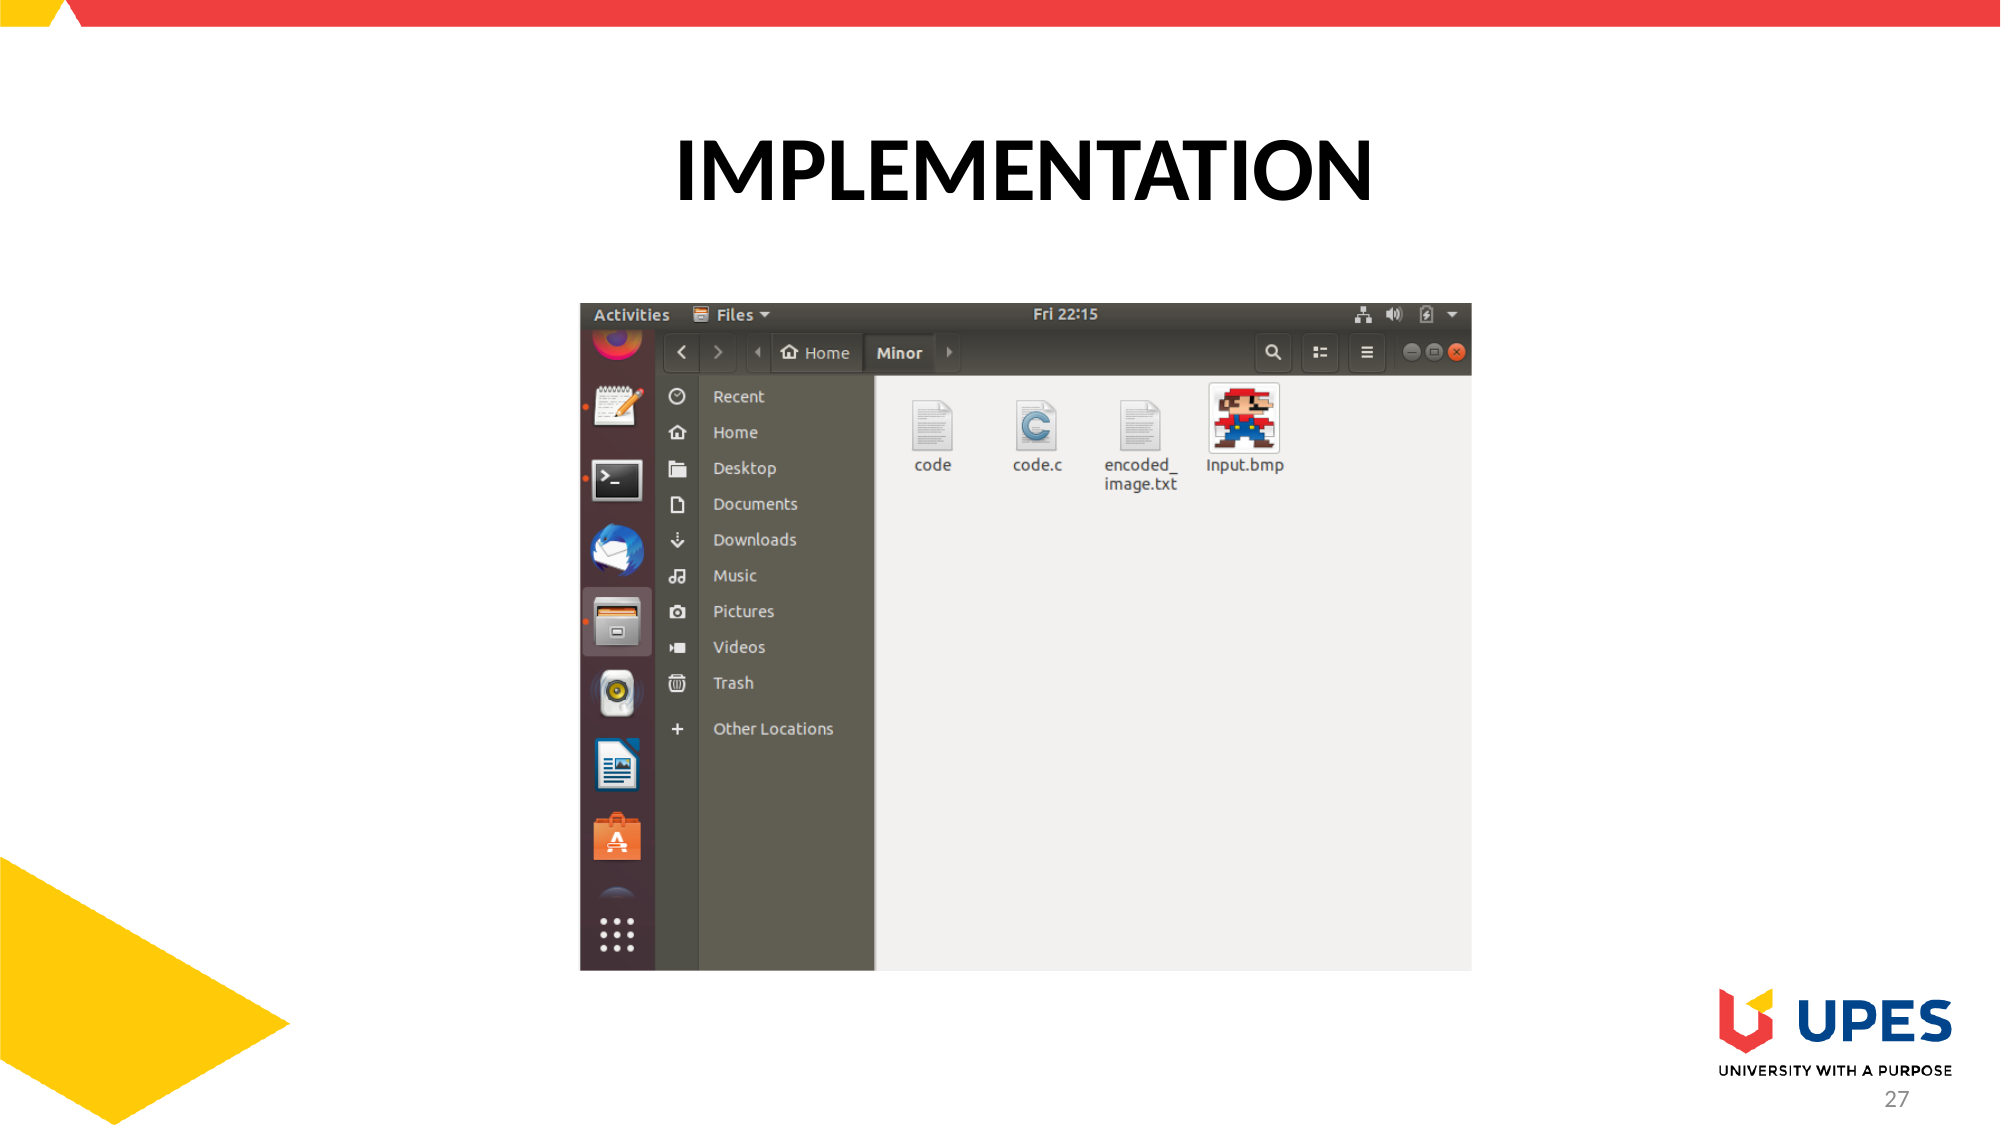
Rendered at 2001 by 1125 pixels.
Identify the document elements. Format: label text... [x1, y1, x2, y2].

picture [0, 0, 2001, 1125]
title IMPLEMENTATION [125, 70, 1925, 258]
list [578, 302, 1472, 971]
